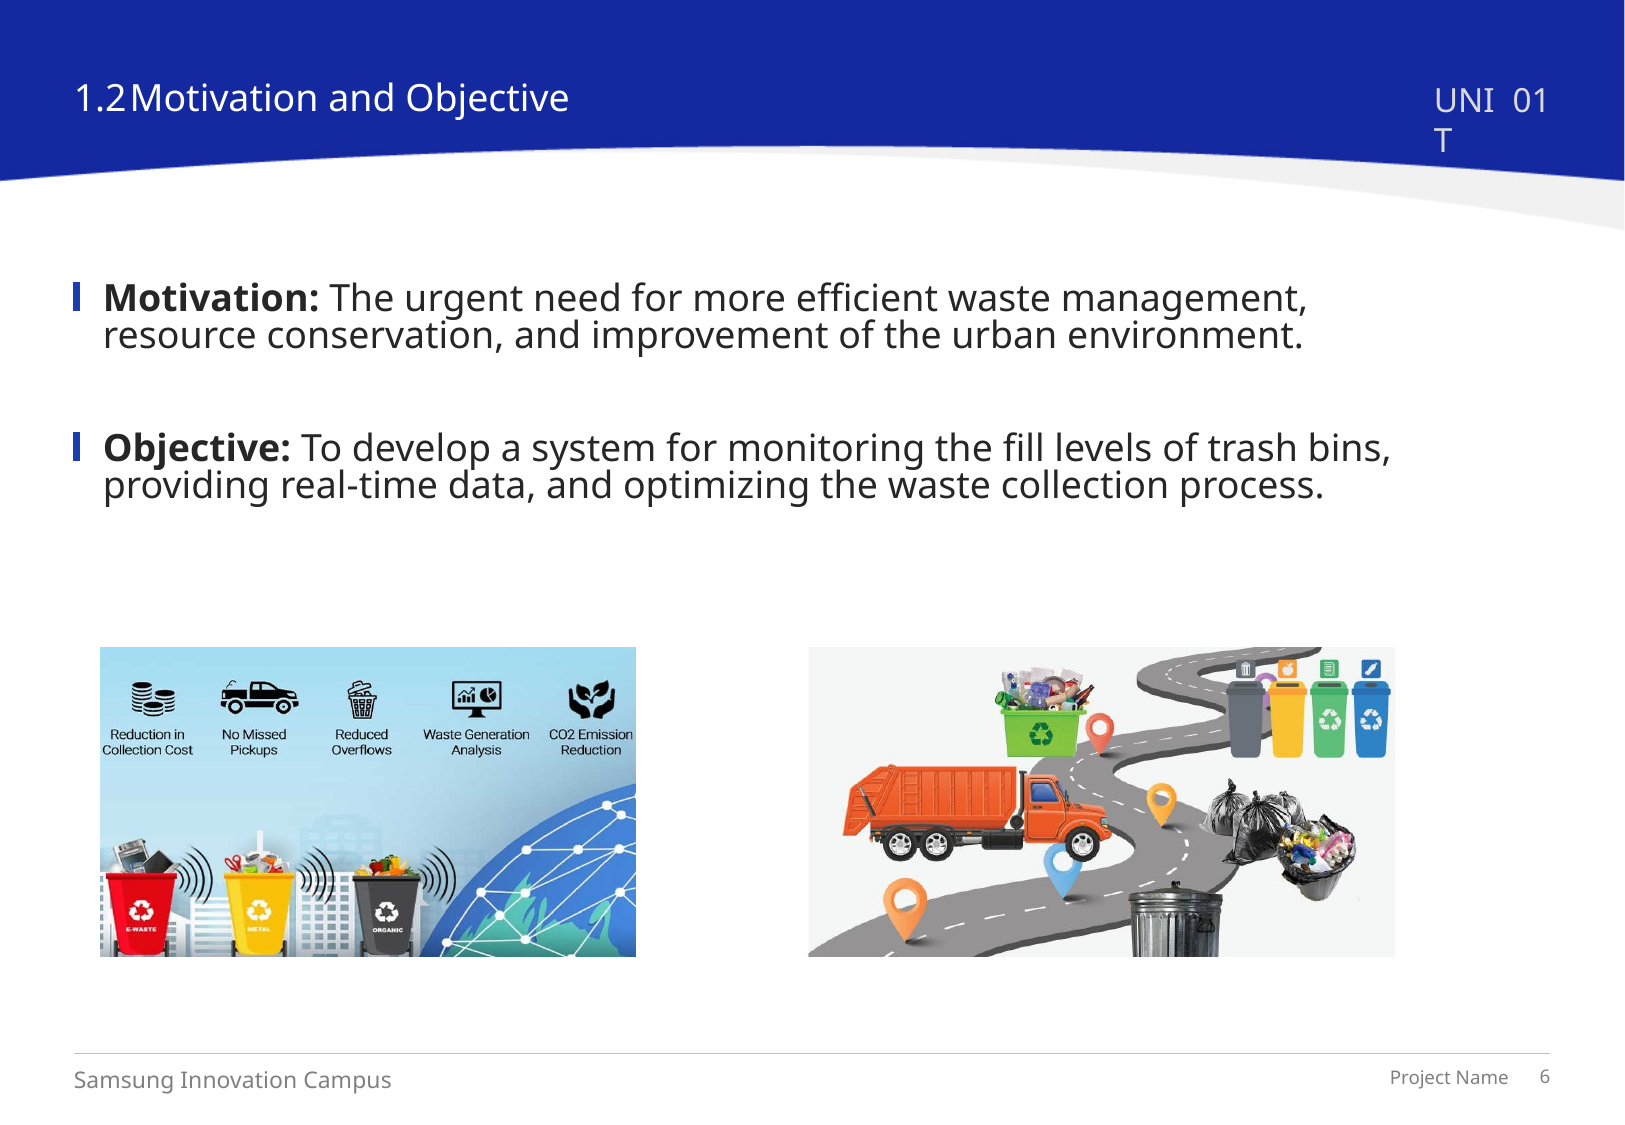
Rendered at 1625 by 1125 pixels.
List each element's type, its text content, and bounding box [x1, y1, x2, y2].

list 1.2 [73, 73, 127, 120]
list 01 [1511, 78, 1551, 120]
list UNIT [1433, 78, 1511, 120]
picture [0, 0, 1625, 1125]
list Motivation and Objective [129, 73, 1252, 120]
list Motivation: The urgent need for more efficient waste management, resource conservation, and improvement of the urban environment. Objective: To develop a system for monitoring the fill levels of trash bins, providing real-time data, and optimizing the waste collection process. [73, 281, 1396, 432]
